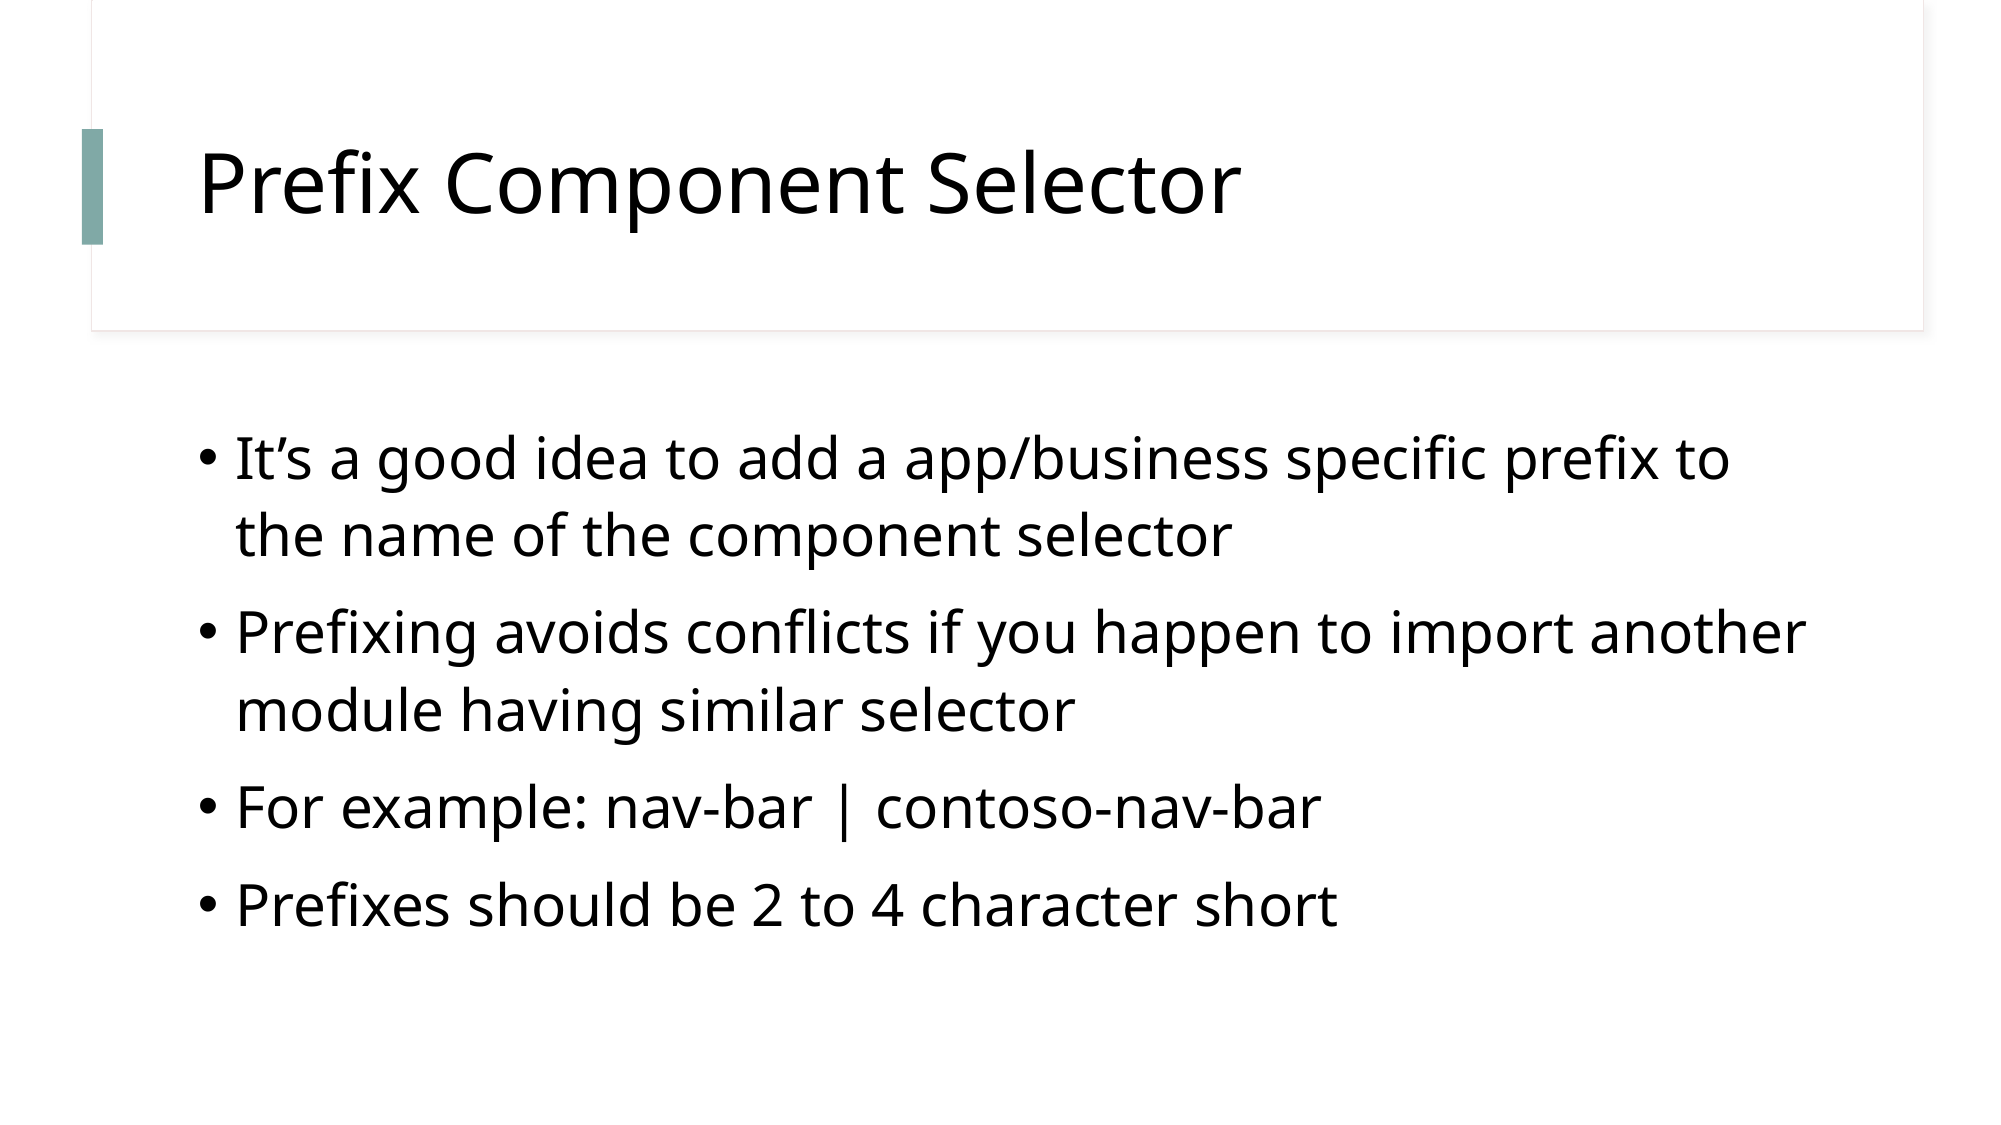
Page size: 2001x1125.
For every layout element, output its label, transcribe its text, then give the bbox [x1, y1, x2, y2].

title Prefix Component Selector [183, 90, 1851, 284]
list It’s a good idea to add a app/business specific prefix to the name of the component selector Prefixing avoids conflicts if you happen to import another module having similar selector For example: nav-bar | contoso-nav-bar Prefixes should be 2 to 4 character short [183, 406, 1851, 1013]
